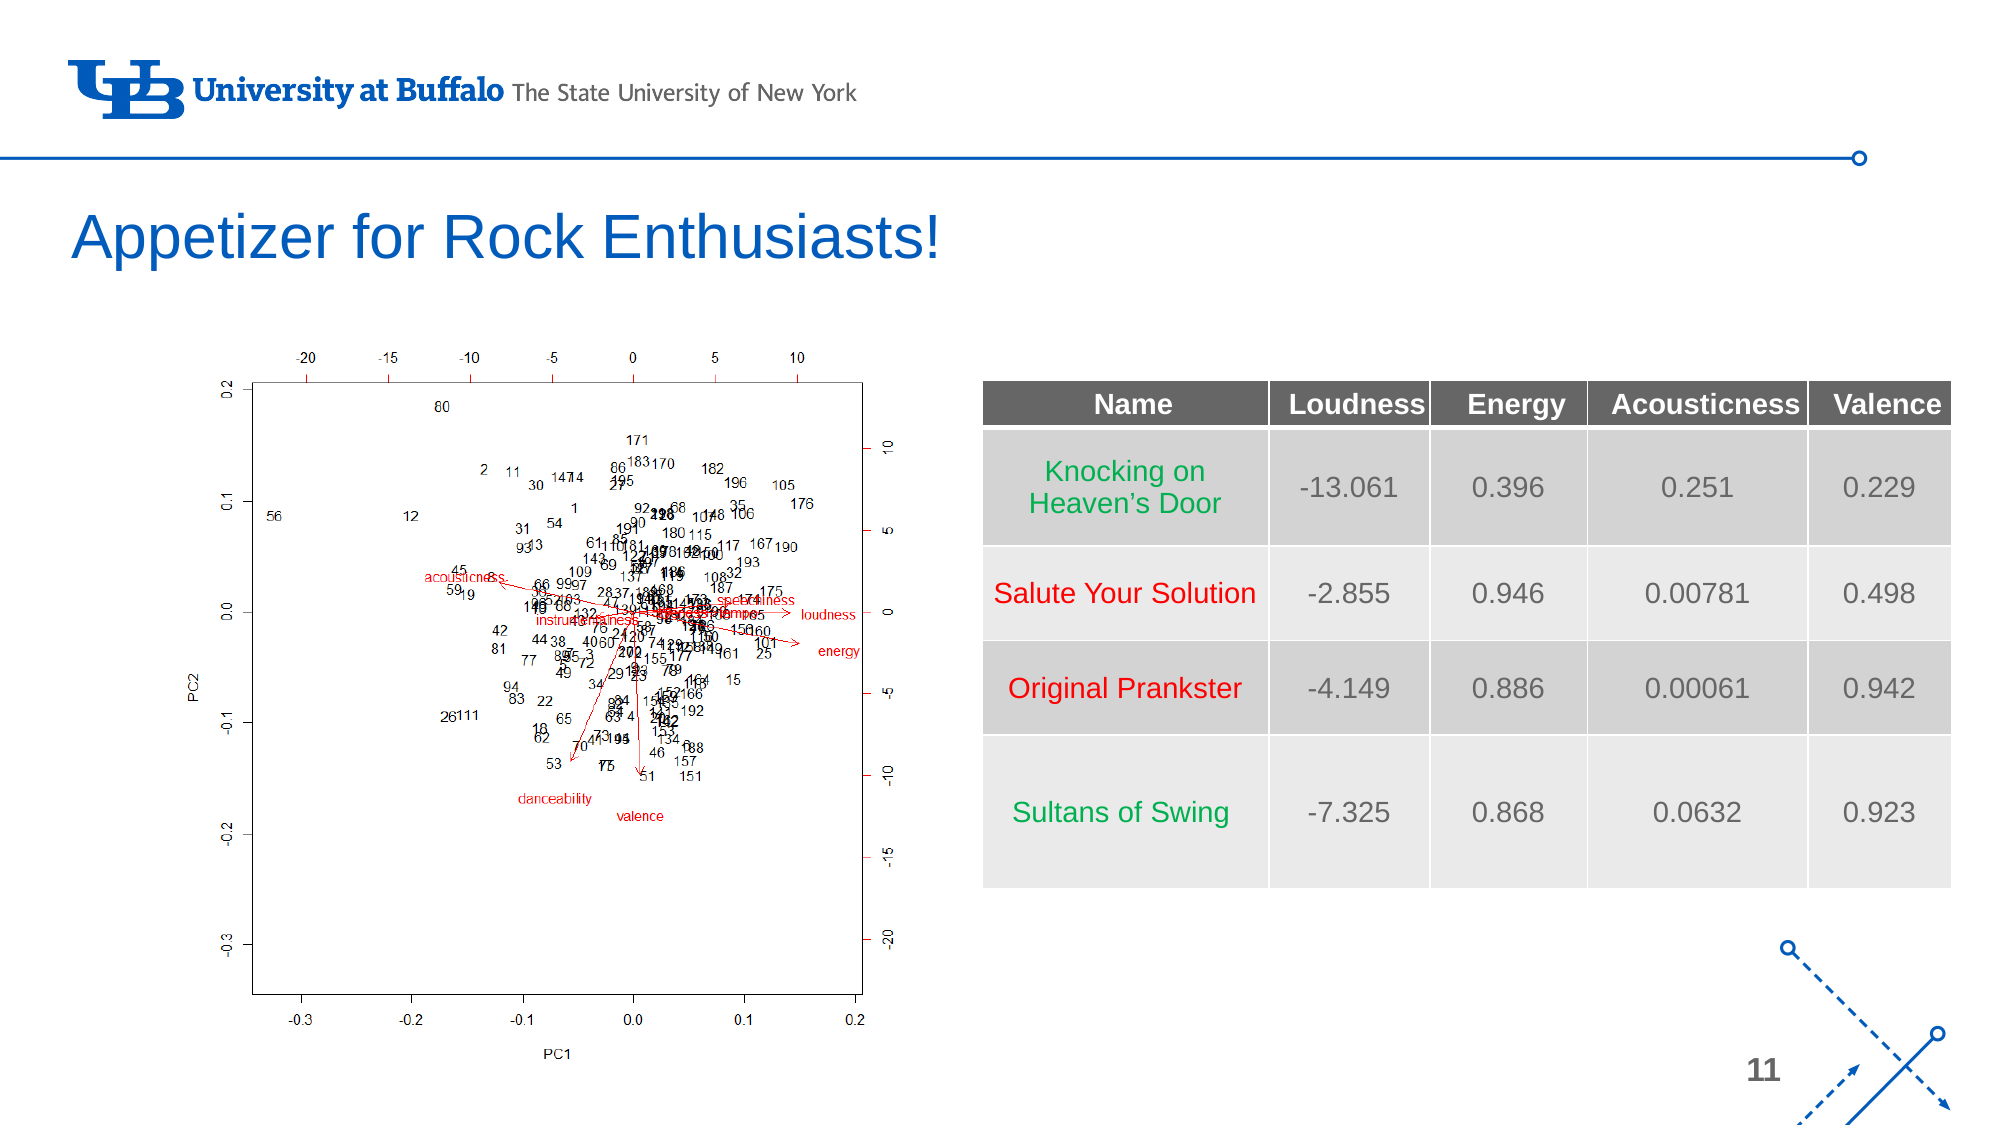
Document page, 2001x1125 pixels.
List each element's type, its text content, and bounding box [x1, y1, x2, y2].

table_cell 0.942 [1809, 641, 1951, 734]
table_cell Salute Your Solution [983, 547, 1268, 640]
table_cell 0.923 [1809, 736, 1951, 888]
picture [0, 0, 2000, 1125]
table_cell 0.251 [1588, 430, 1807, 545]
table_cell -13.061 [1270, 430, 1429, 545]
table_header Loudness [1270, 381, 1429, 425]
table_header Name [983, 381, 1268, 425]
table_cell 0.886 [1431, 641, 1587, 734]
table_cell 0.229 [1809, 430, 1951, 545]
table_cell -2.855 [1270, 547, 1429, 640]
table_cell 0.498 [1809, 547, 1951, 640]
table_cell Sultans of Swing [983, 736, 1268, 888]
table_header Energy [1431, 381, 1587, 425]
table_cell 0.946 [1431, 547, 1587, 640]
table_cell Original Prankster [983, 641, 1268, 734]
table_cell -7.325 [1270, 736, 1429, 888]
table_cell -4.149 [1270, 641, 1429, 734]
table_cell 0.396 [1431, 430, 1587, 545]
table_header Valence [1809, 381, 1951, 425]
table_cell 0.0632 [1588, 736, 1807, 888]
table_cell 0.00781 [1588, 547, 1807, 640]
title Appetizer for Rock Enthusiasts! [56, 137, 1782, 280]
table_cell 0.868 [1431, 736, 1587, 888]
table_cell 0.00061 [1588, 641, 1807, 734]
table_cell Knocking on Heaven’s Door [983, 430, 1268, 545]
table_header Acousticness [1588, 381, 1807, 425]
